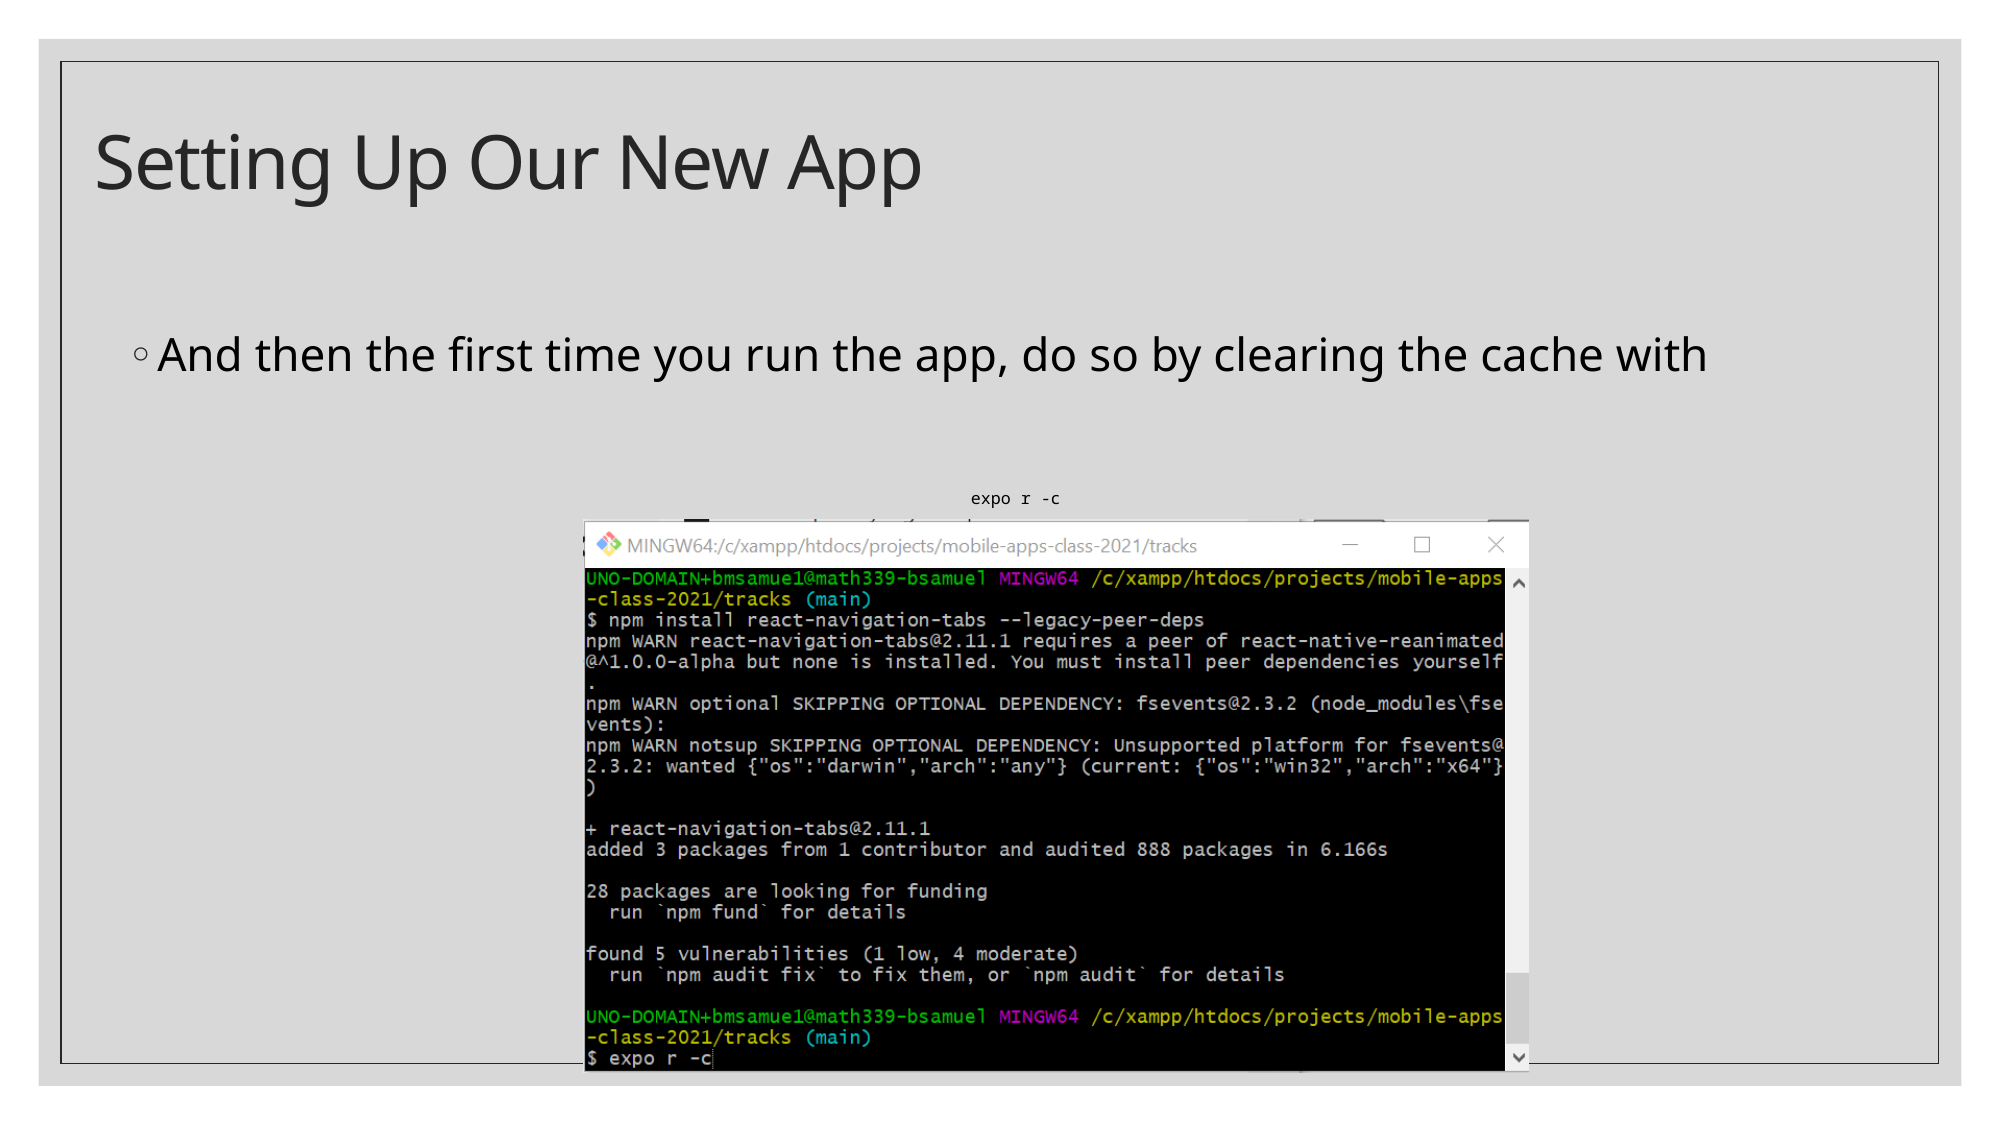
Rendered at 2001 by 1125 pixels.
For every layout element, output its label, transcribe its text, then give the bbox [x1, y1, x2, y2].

title Setting Up Our New App [79, 52, 1730, 278]
picture [583, 519, 1529, 1073]
list And then the first time you run the app, do so by clearing the cache with expo r -c [112, 307, 1920, 1053]
